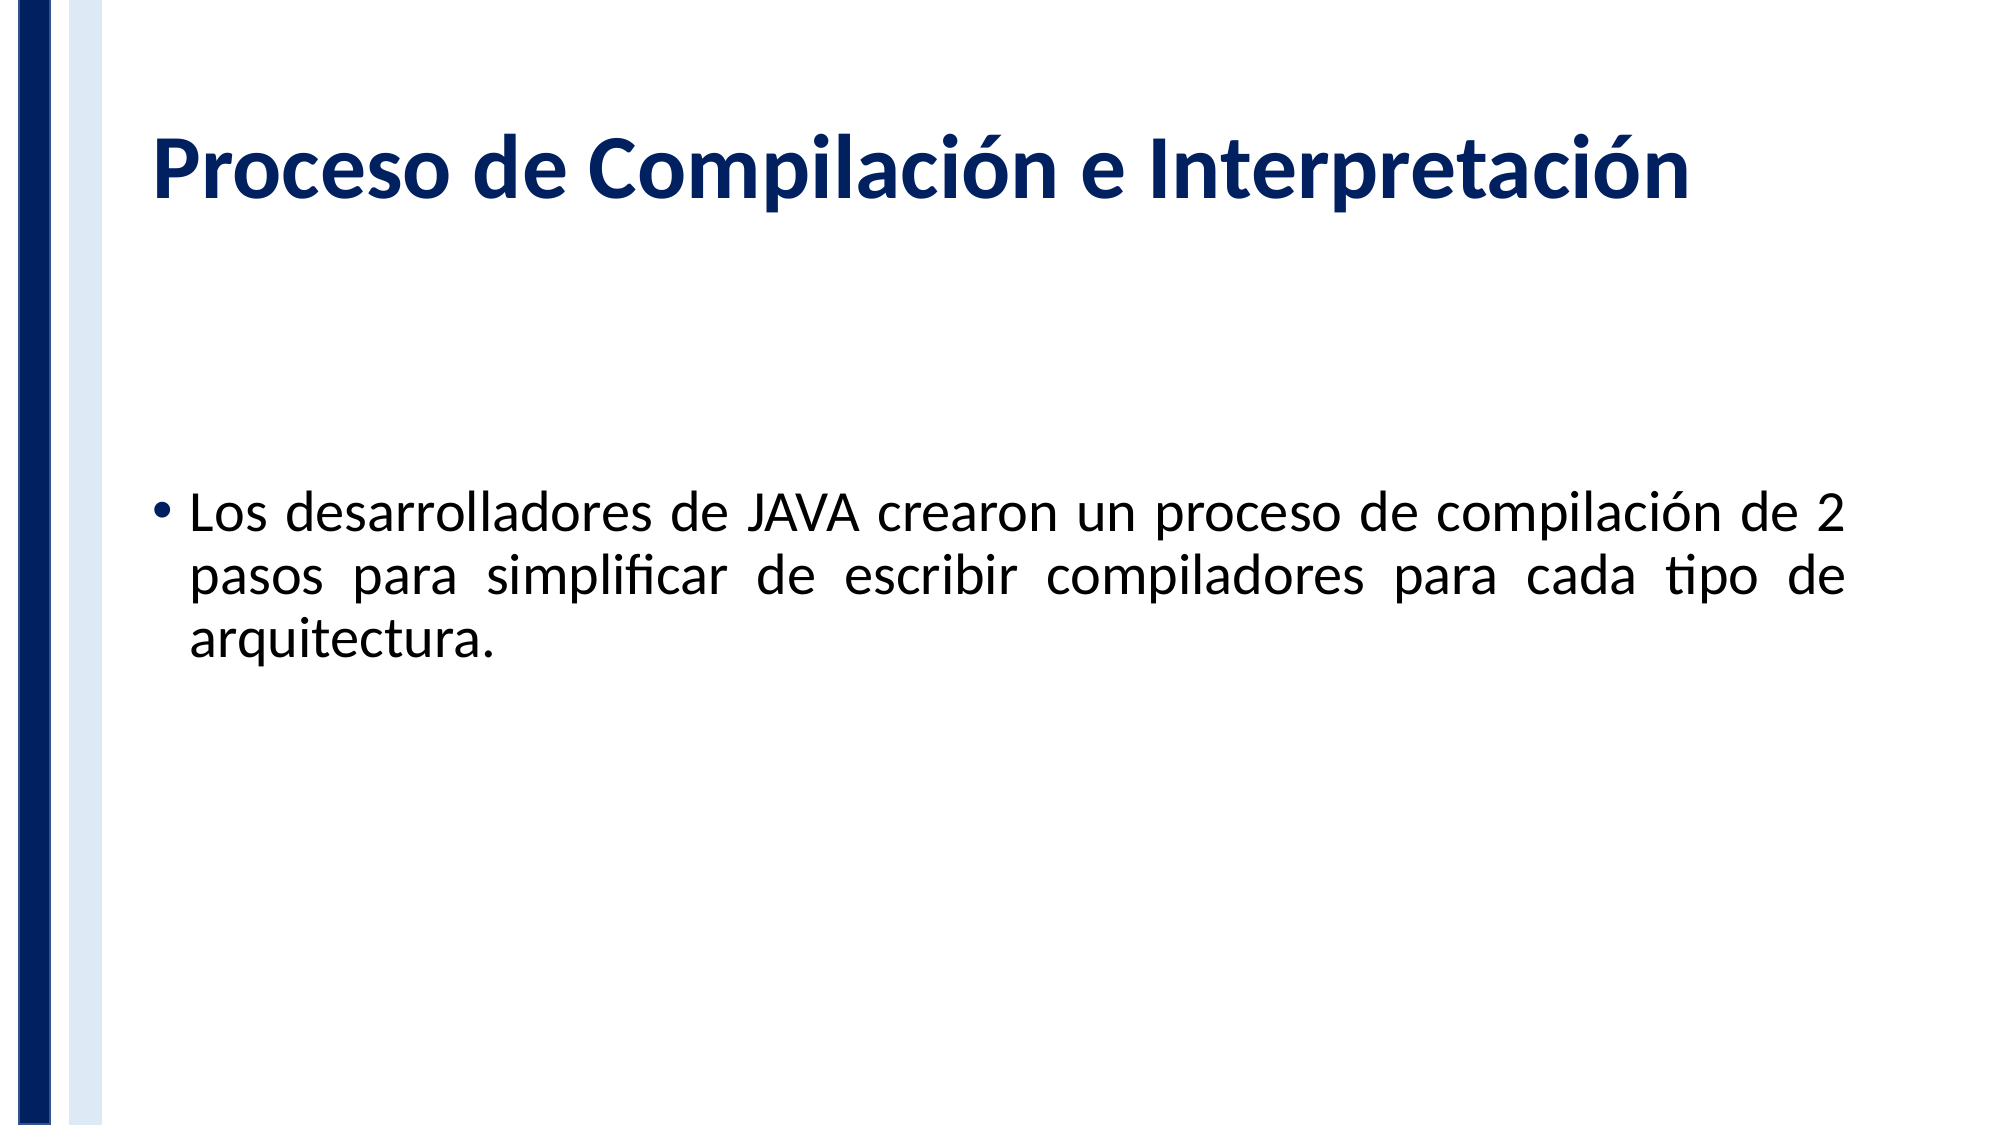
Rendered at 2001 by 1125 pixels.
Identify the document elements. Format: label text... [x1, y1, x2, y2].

list Los desarrolladores de JAVA crearon un proceso de compilación de 2 pasos para simplificar de escribir compiladores para cada tipo de arquitectura. [137, 299, 1863, 1014]
title Proceso de Compilación e Interpretación [137, 59, 1863, 278]
